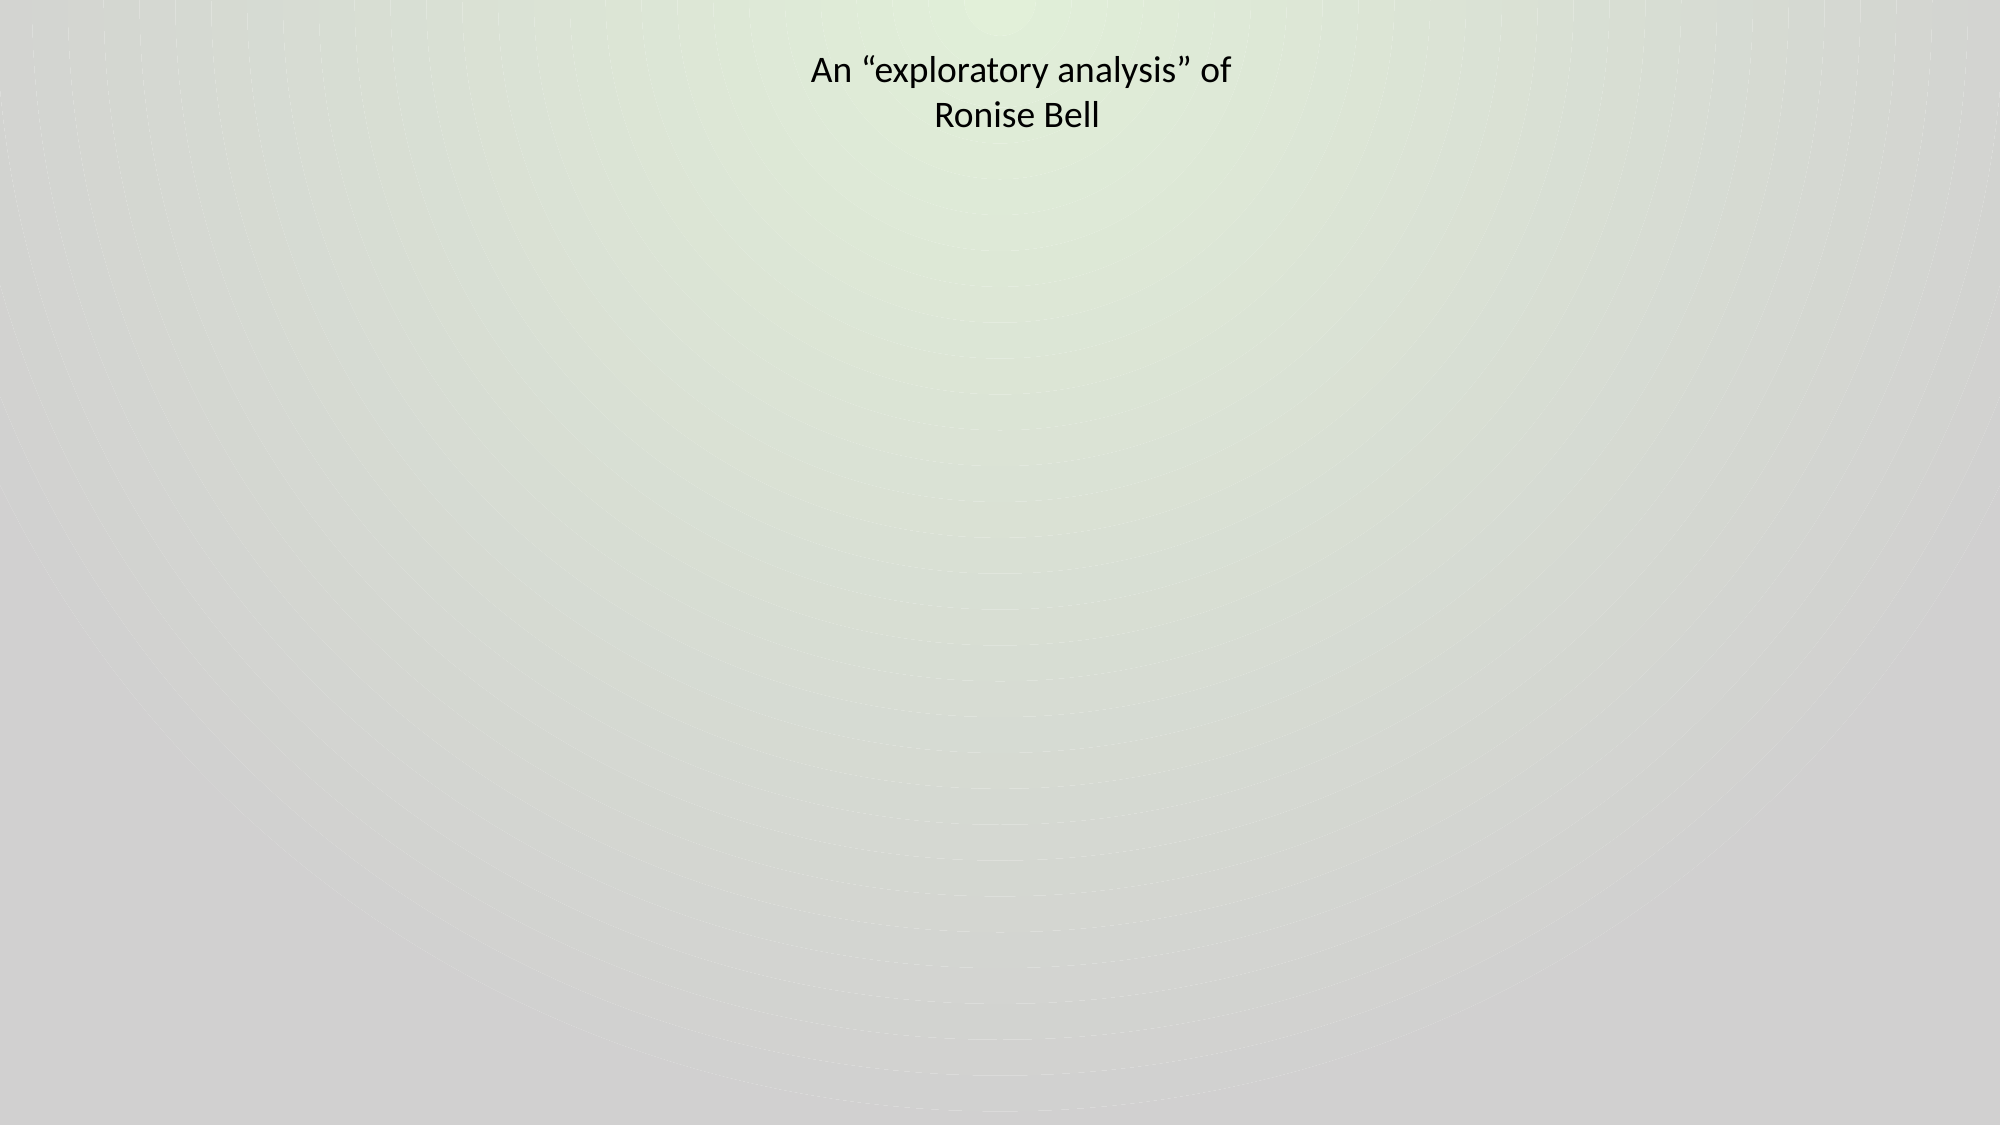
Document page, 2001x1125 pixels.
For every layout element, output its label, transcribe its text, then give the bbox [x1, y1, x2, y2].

text_box An “exploratory analysis” of Ronise Bell [771, 37, 1272, 143]
